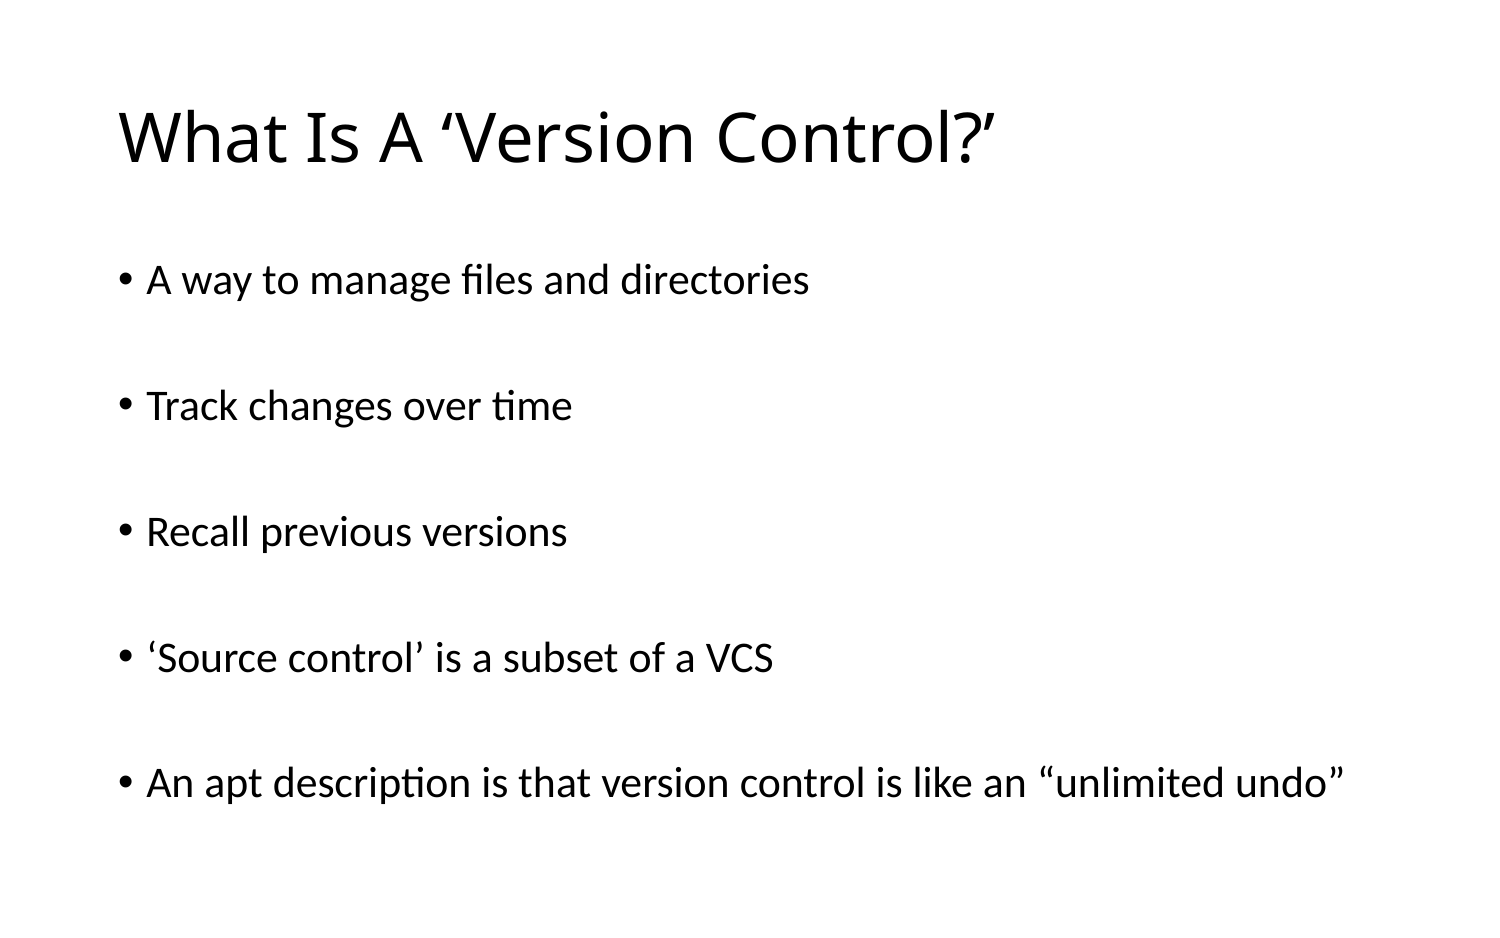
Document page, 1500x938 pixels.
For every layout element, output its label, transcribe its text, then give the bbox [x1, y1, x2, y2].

title What Is A ‘Version Control?’ [103, 49, 1397, 232]
list A way to manage files and directories Track changes over time Recall previous versions ‘Source control’ is a subset of a VCS An apt description is that version control is like an “unlimited undo” [103, 249, 1397, 845]
